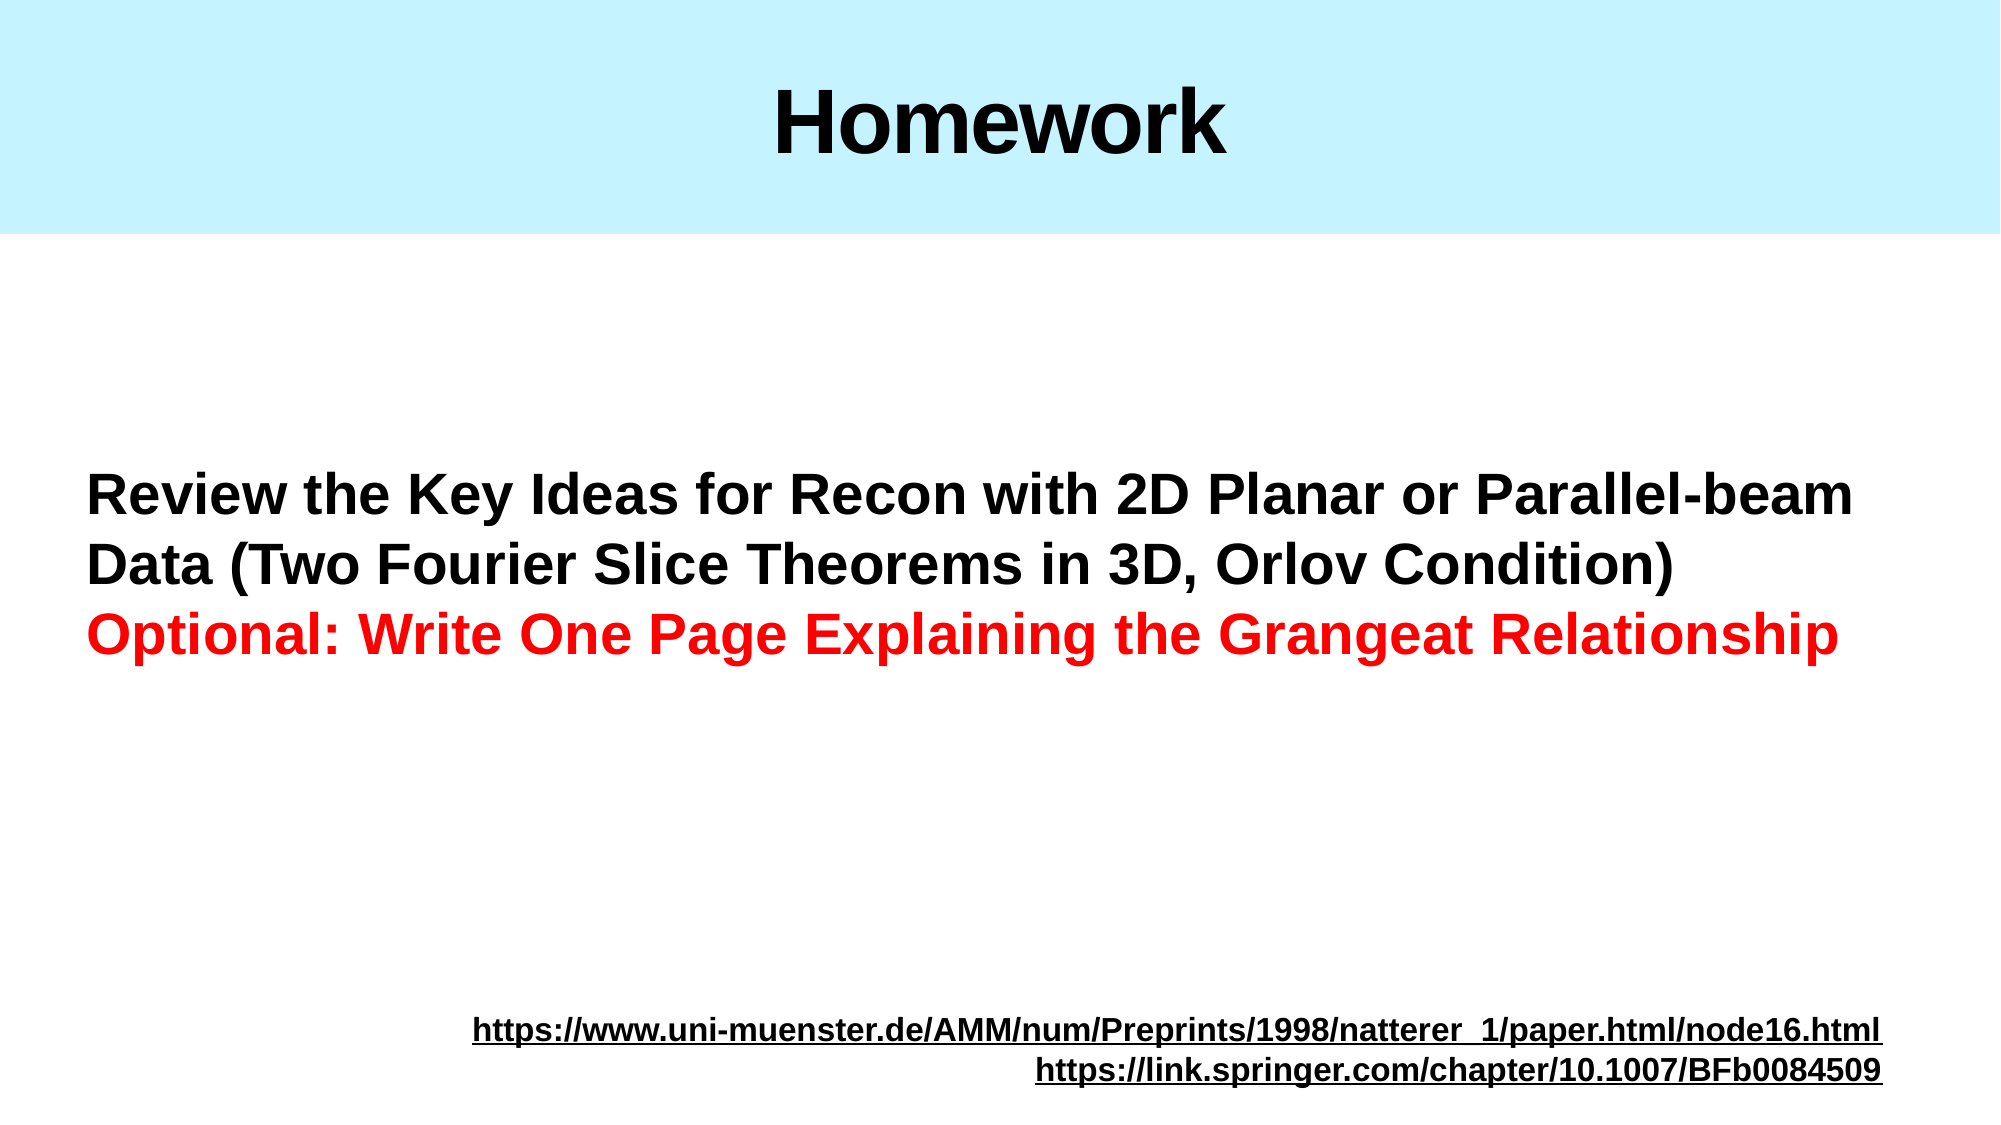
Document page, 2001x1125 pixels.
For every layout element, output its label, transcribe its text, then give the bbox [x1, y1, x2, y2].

title Homework [0, 0, 2000, 234]
text_box Review the Key Ideas for Recon with 2D Planar or Parallel-beam Data (Two Fourier Slice Theorems in 3D, Orlov Condition) Optional: Write One Page Explaining the Grangeat Relationship [71, 448, 1961, 674]
text_box https://www.uni-muenster.de/AMM/num/Preprints/1998/natterer_1/paper.html/node16.html https://link.springer.com/chapter/10.1007/BFb0084509 [437, 1000, 1907, 1096]
